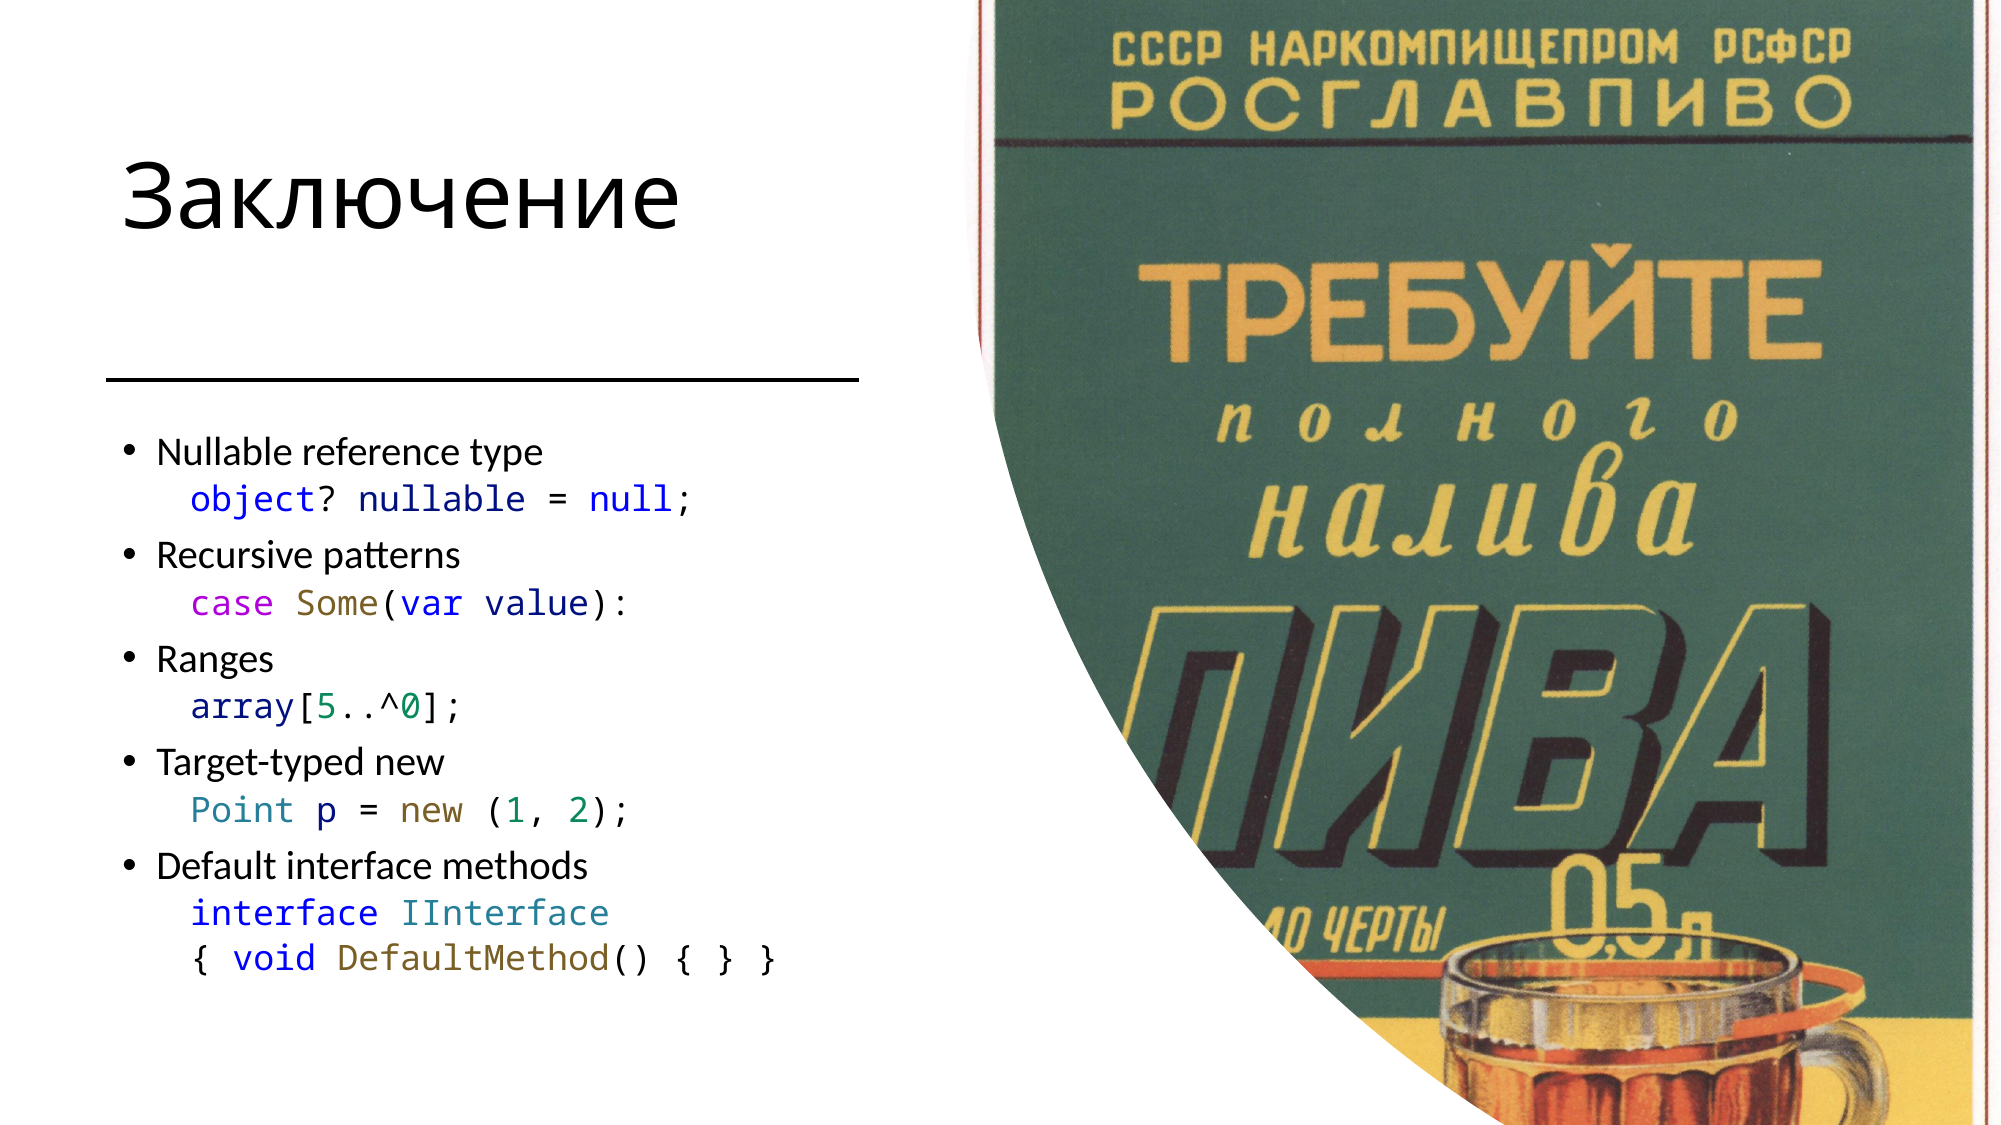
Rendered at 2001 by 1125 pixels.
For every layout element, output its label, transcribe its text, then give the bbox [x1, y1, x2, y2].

list Nullable reference type object? nullable = null; Recursive patterns case Some(var value): Ranges array[5..^0]; Target-typed new Point p = new (1, 2); Default interface methods interface IInterface { void DefaultMethod() { } } [107, 422, 948, 991]
title Заключение [107, 59, 948, 338]
picture [964, 0, 2000, 1125]
